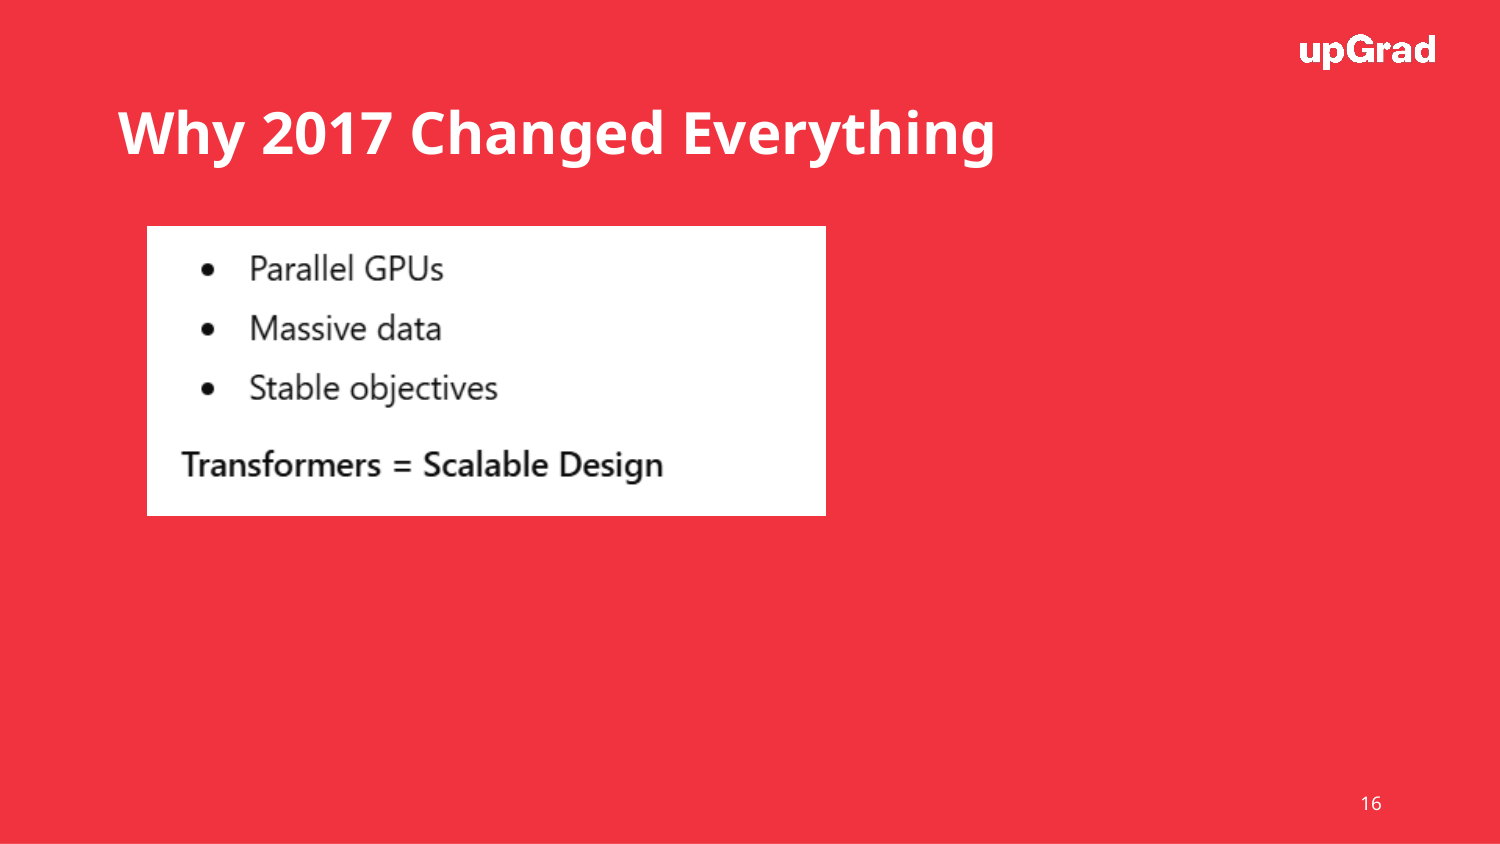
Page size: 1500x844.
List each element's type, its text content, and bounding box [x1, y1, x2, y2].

picture [1300, 34, 1435, 70]
title Why 2017 Changed Everything [103, 89, 1087, 182]
picture [146, 226, 826, 516]
slide_number 16 [1059, 782, 1397, 827]
